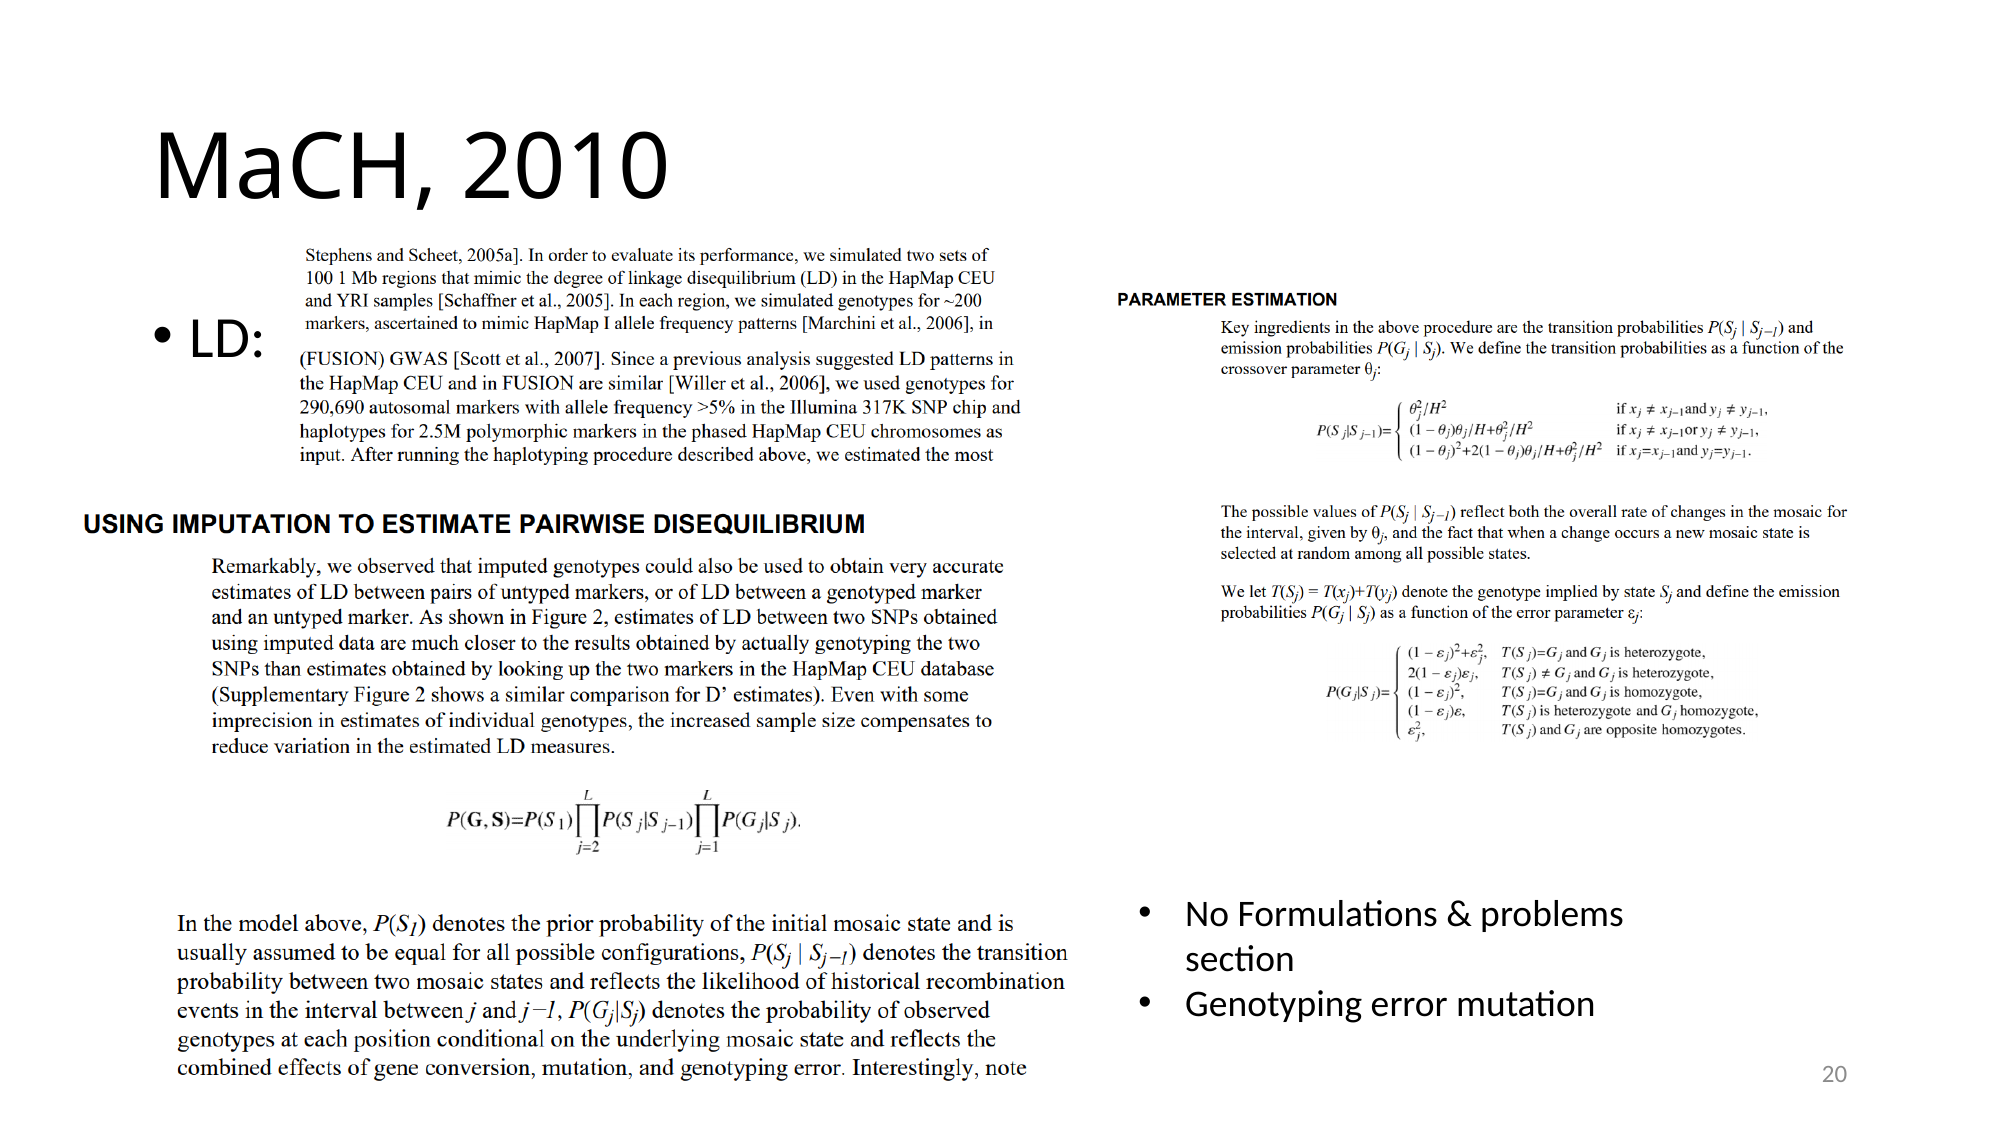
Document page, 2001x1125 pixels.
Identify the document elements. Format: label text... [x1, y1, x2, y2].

title MaCH, 2010 [137, 59, 1863, 278]
picture [73, 494, 1092, 1083]
picture [1111, 289, 1877, 756]
list LD: [137, 299, 1863, 1014]
slide_number 20 [1412, 1042, 1863, 1103]
picture [288, 245, 1025, 465]
